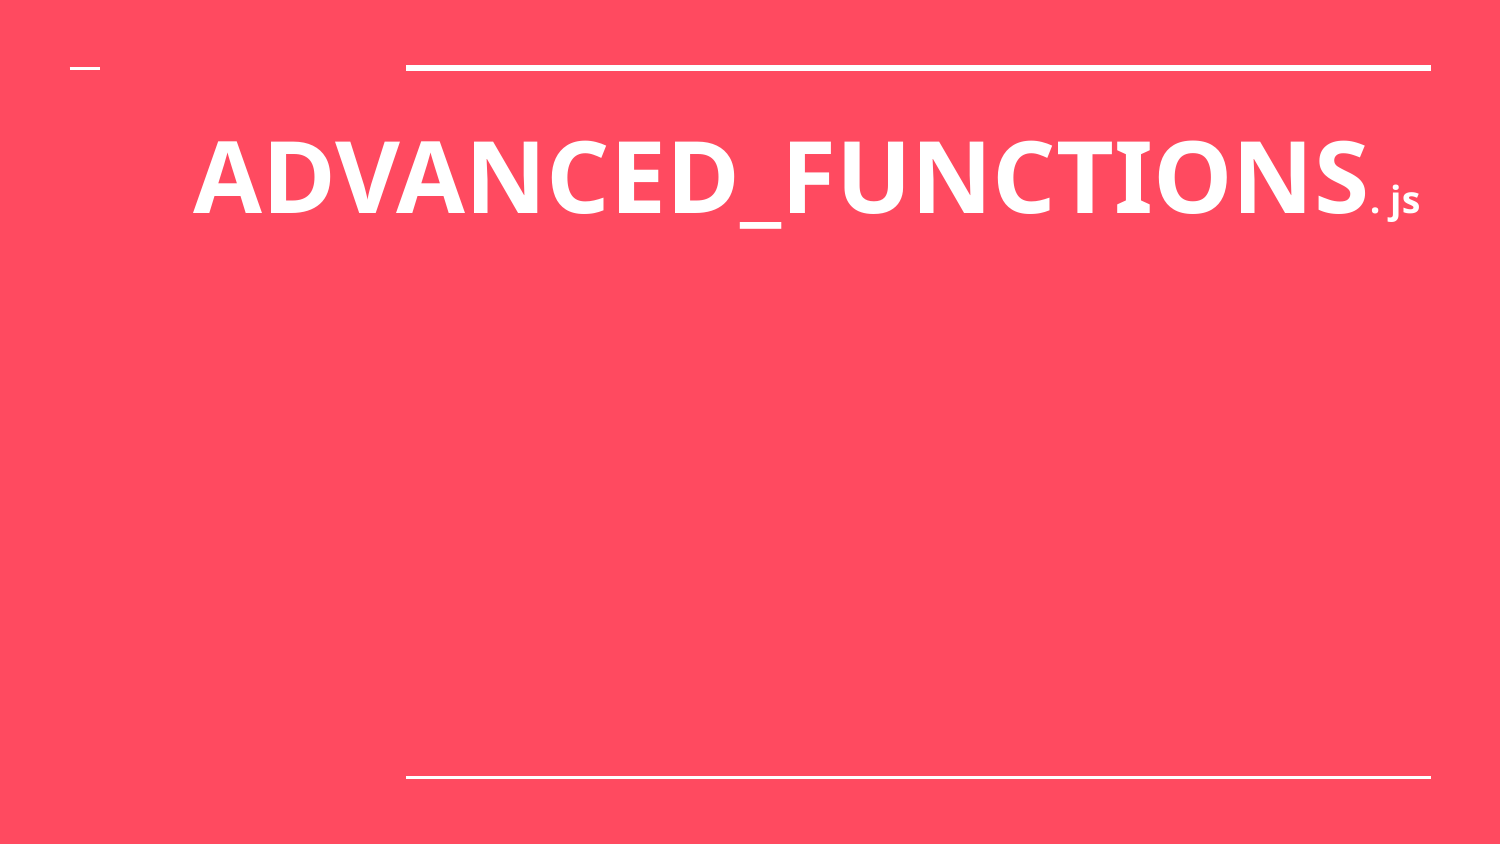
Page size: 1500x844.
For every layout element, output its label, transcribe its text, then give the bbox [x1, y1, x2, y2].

title ADVANCED_FUNCTIONS. js [178, 98, 1436, 352]
